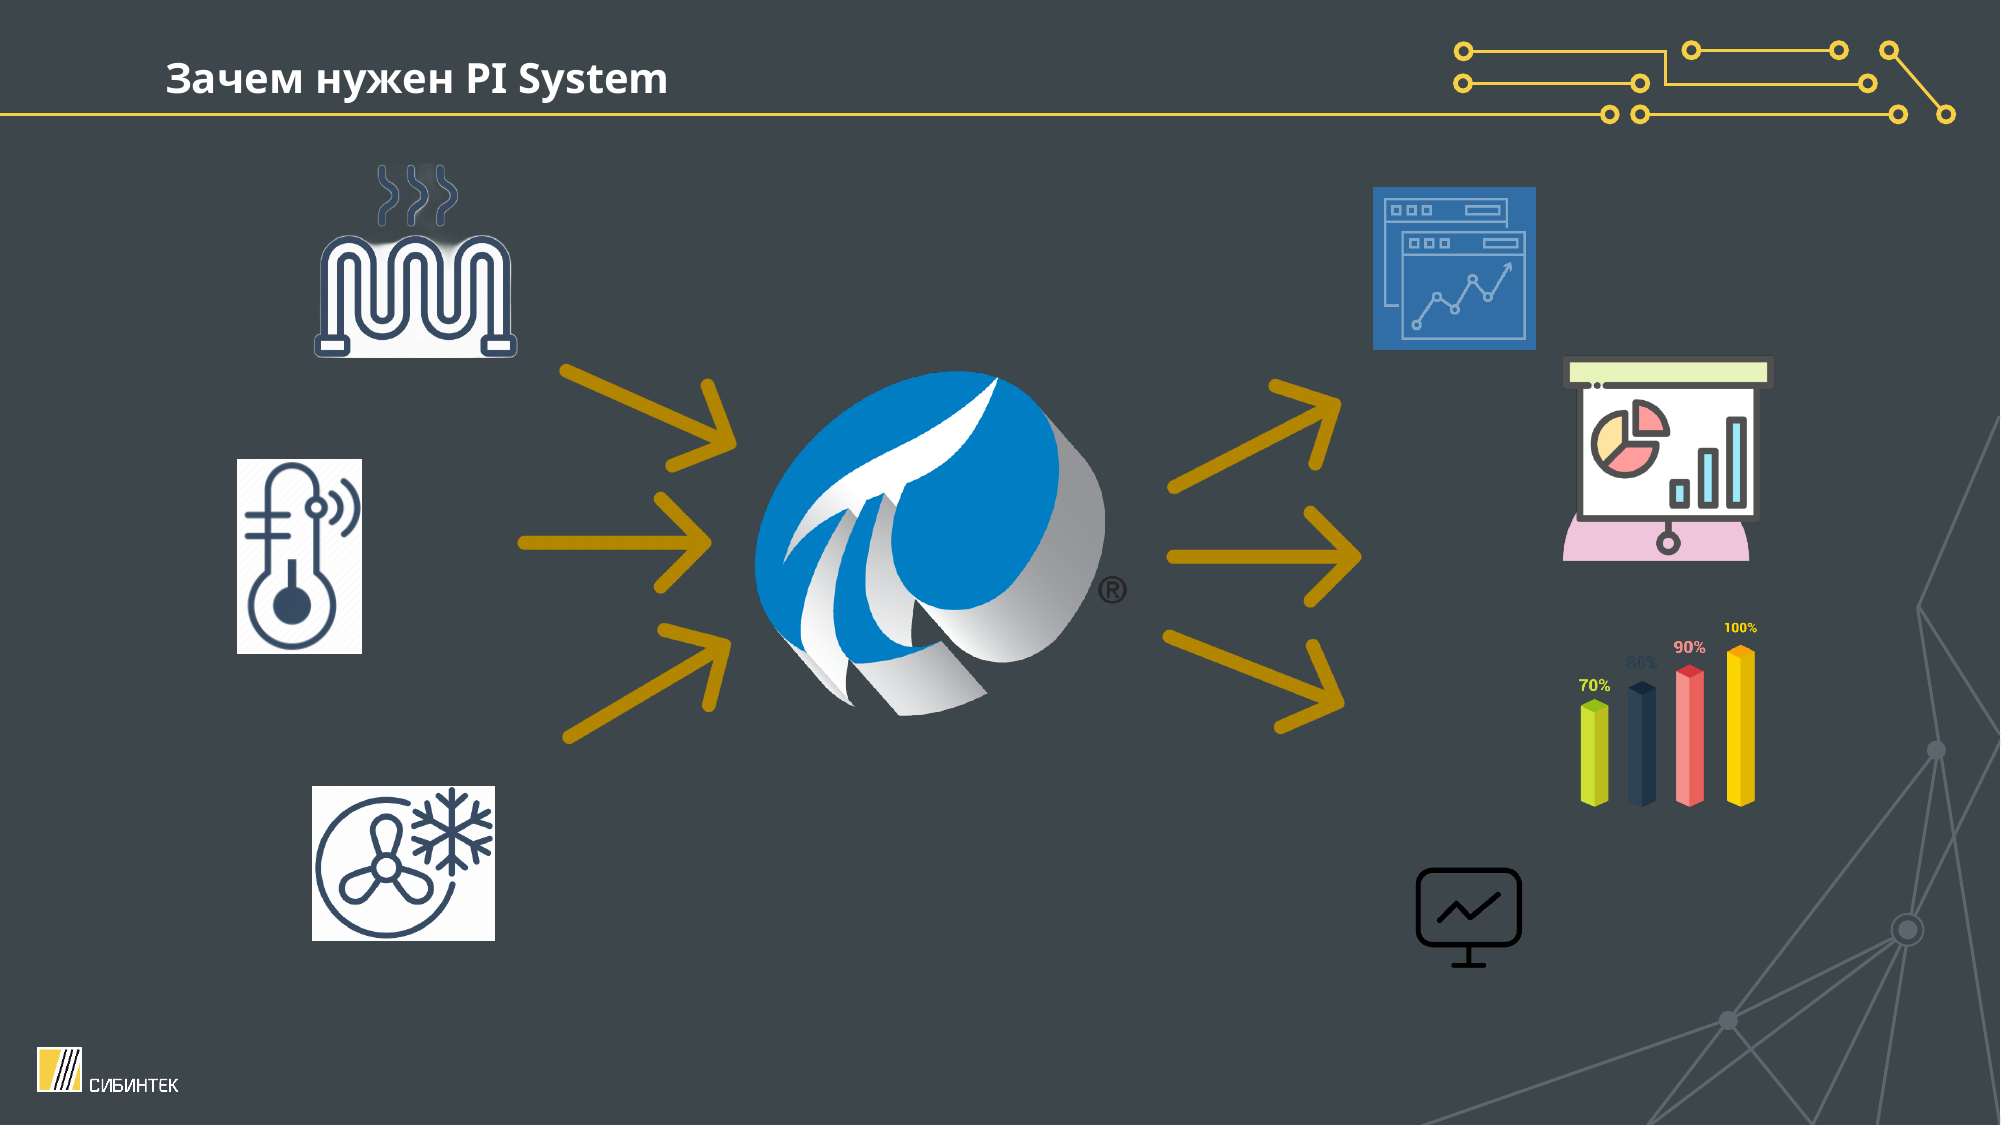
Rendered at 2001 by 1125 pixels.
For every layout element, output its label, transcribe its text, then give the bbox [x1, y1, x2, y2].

picture [312, 163, 522, 359]
picture [1557, 347, 1779, 569]
title Зачем нужен PI System [0, 53, 1725, 108]
picture [1414, 863, 1523, 972]
picture [37, 1047, 179, 1092]
picture [502, 295, 1133, 802]
picture [237, 459, 362, 654]
picture [1573, 620, 1763, 809]
picture [1373, 187, 1536, 350]
picture [312, 786, 495, 941]
picture [1142, 335, 1375, 781]
